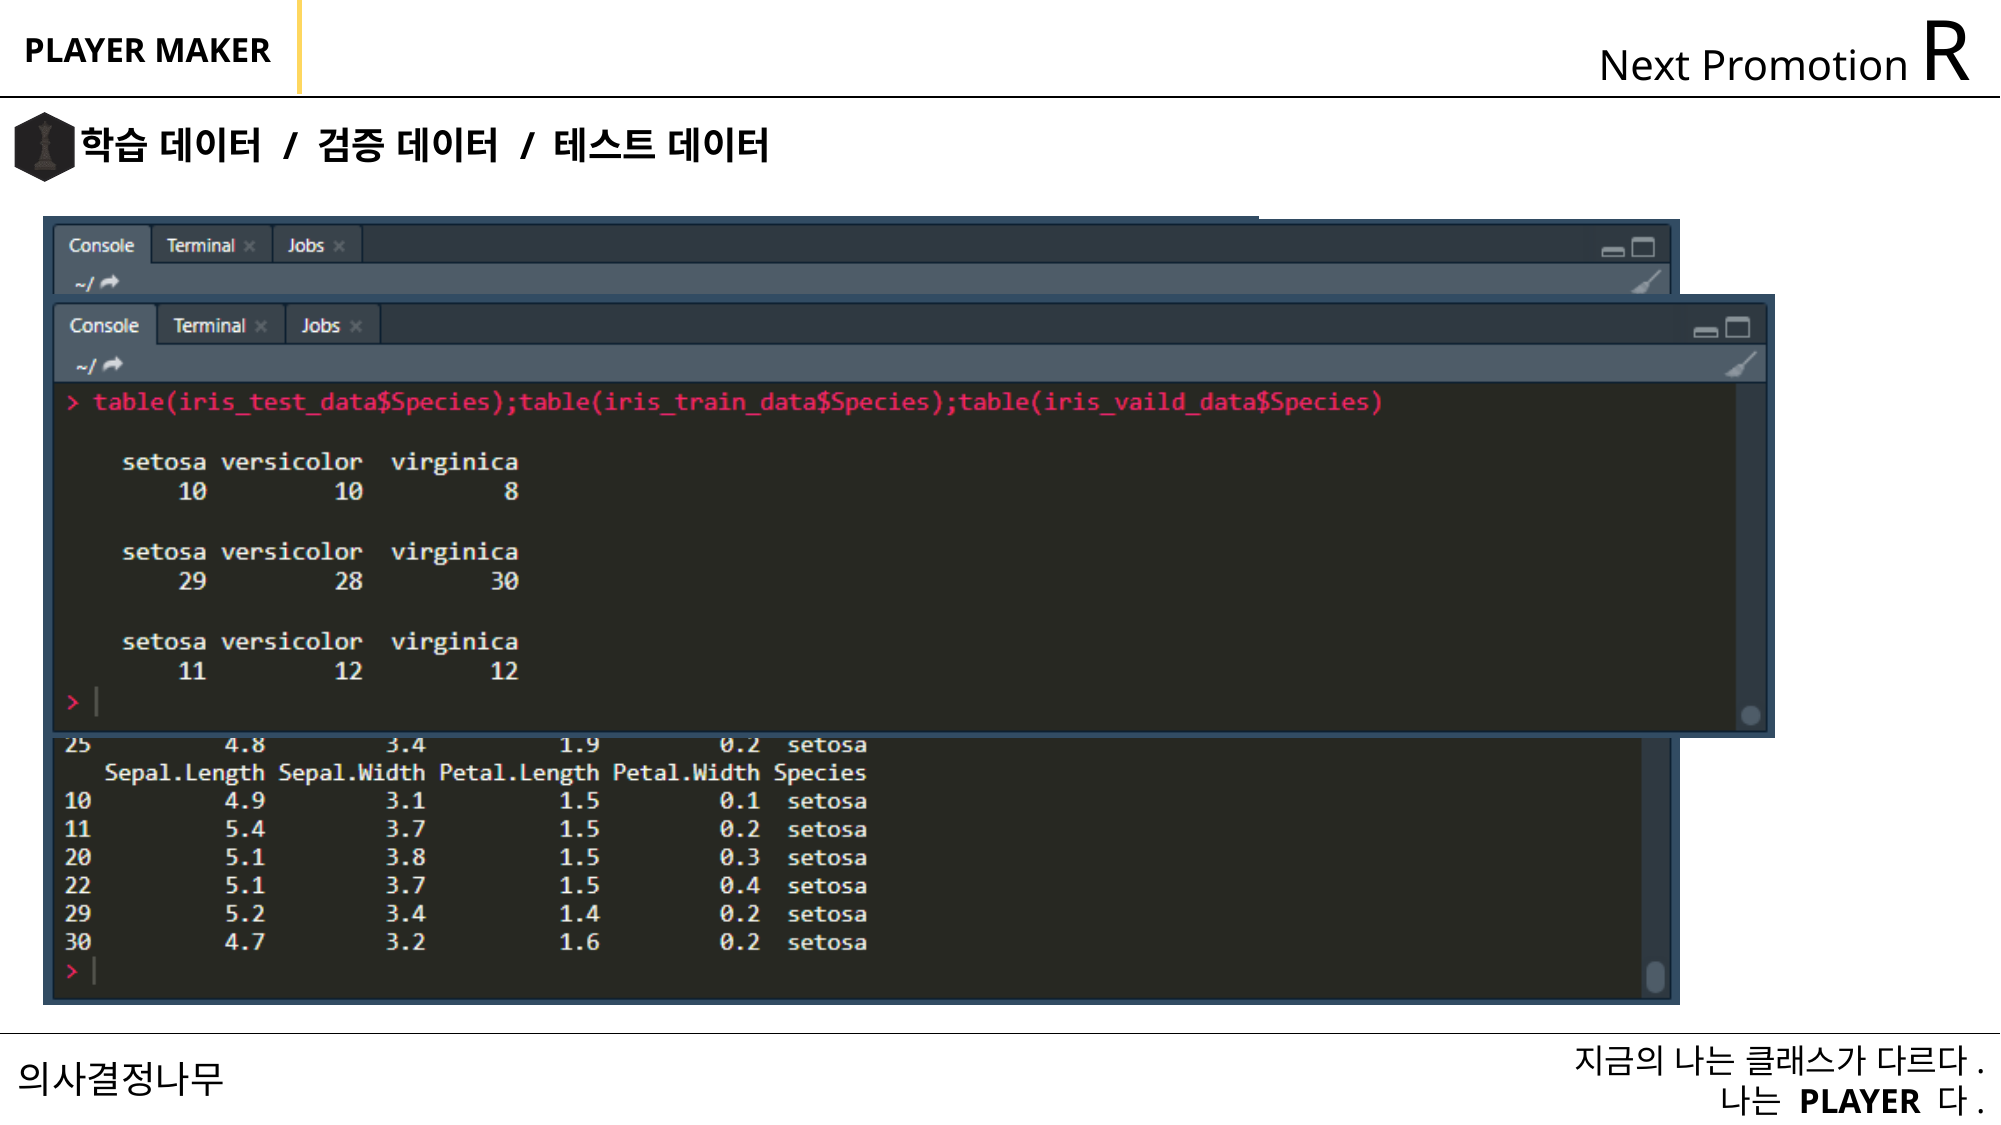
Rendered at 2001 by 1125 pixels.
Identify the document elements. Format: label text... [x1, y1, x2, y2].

text_box Next Promotion R [1432, 0, 1987, 96]
text_box 학습 데이터 / 검증 데이터 / 테스트 데이터 [80, 114, 787, 175]
text_box PLAYER MAKER [302, 21, 311, 77]
text_box PLAYER MAKER [0, 21, 297, 77]
text_box 의사결정나무 [3, 1048, 240, 1109]
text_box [9, 109, 80, 181]
picture [42, 216, 1775, 1005]
text_box Next Promotion R [1432, 98, 1987, 105]
text_box 지금의 나는 클래스가 다르다. 나는 PLAYER 다. [1273, 1034, 2000, 1125]
